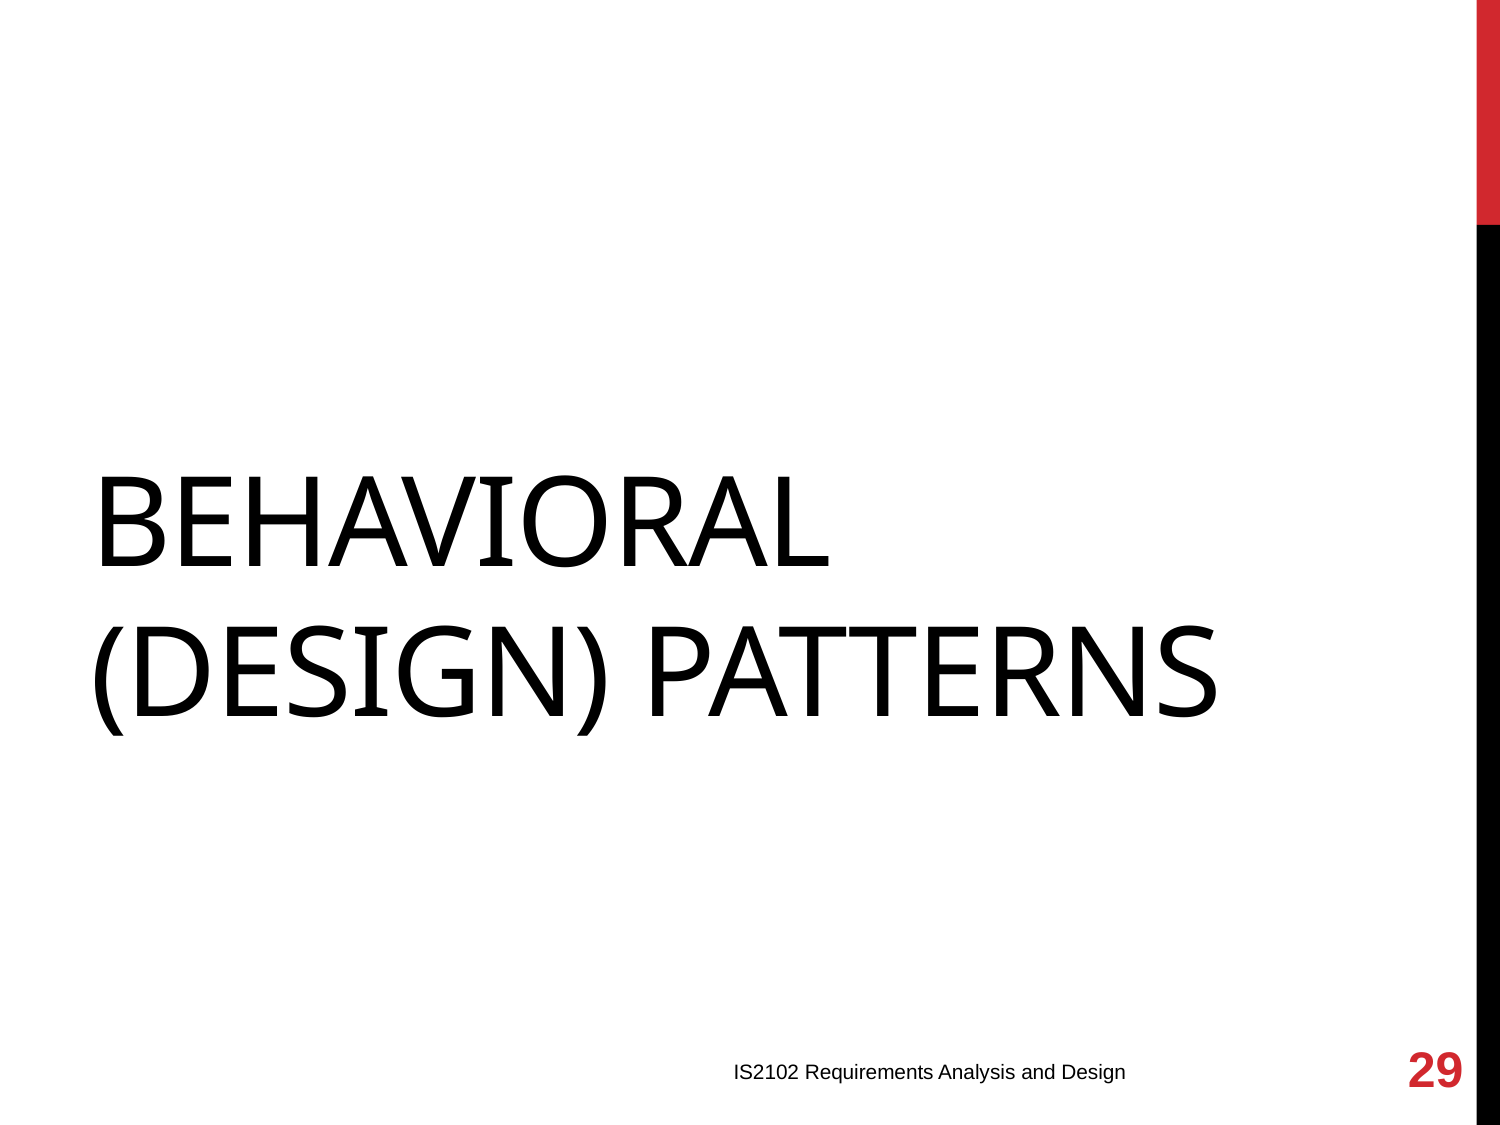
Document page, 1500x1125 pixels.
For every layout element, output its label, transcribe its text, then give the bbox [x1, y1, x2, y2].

slide_number 29 [1262, 1037, 1479, 1098]
footer IS2102 Requirements Analysis and Design [718, 1051, 1238, 1112]
title Behavioral (design) Patterns [75, 237, 1350, 947]
